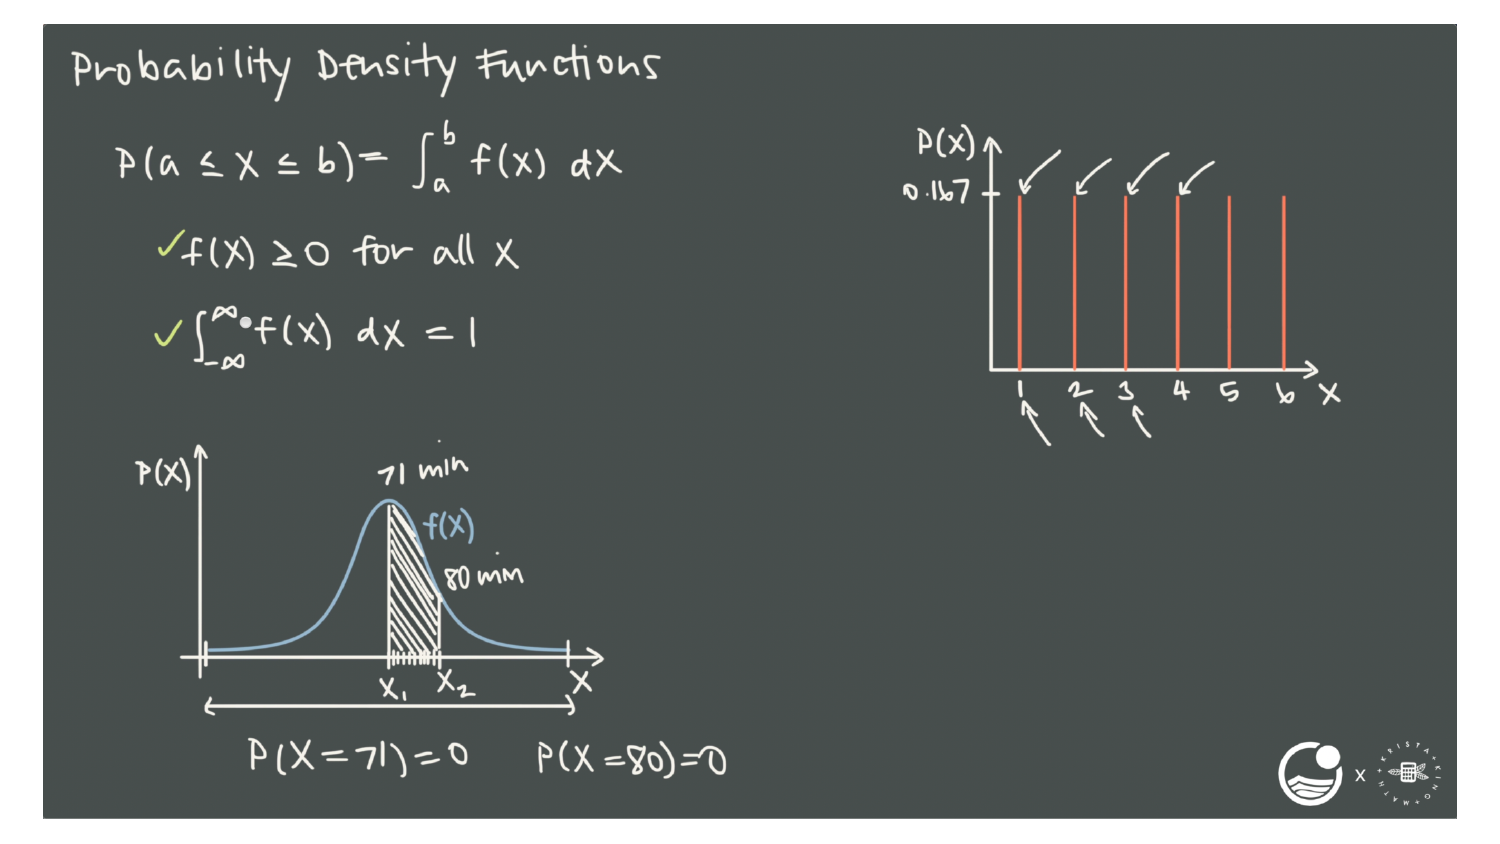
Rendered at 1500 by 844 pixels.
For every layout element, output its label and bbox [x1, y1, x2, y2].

picture [42, 24, 1457, 819]
